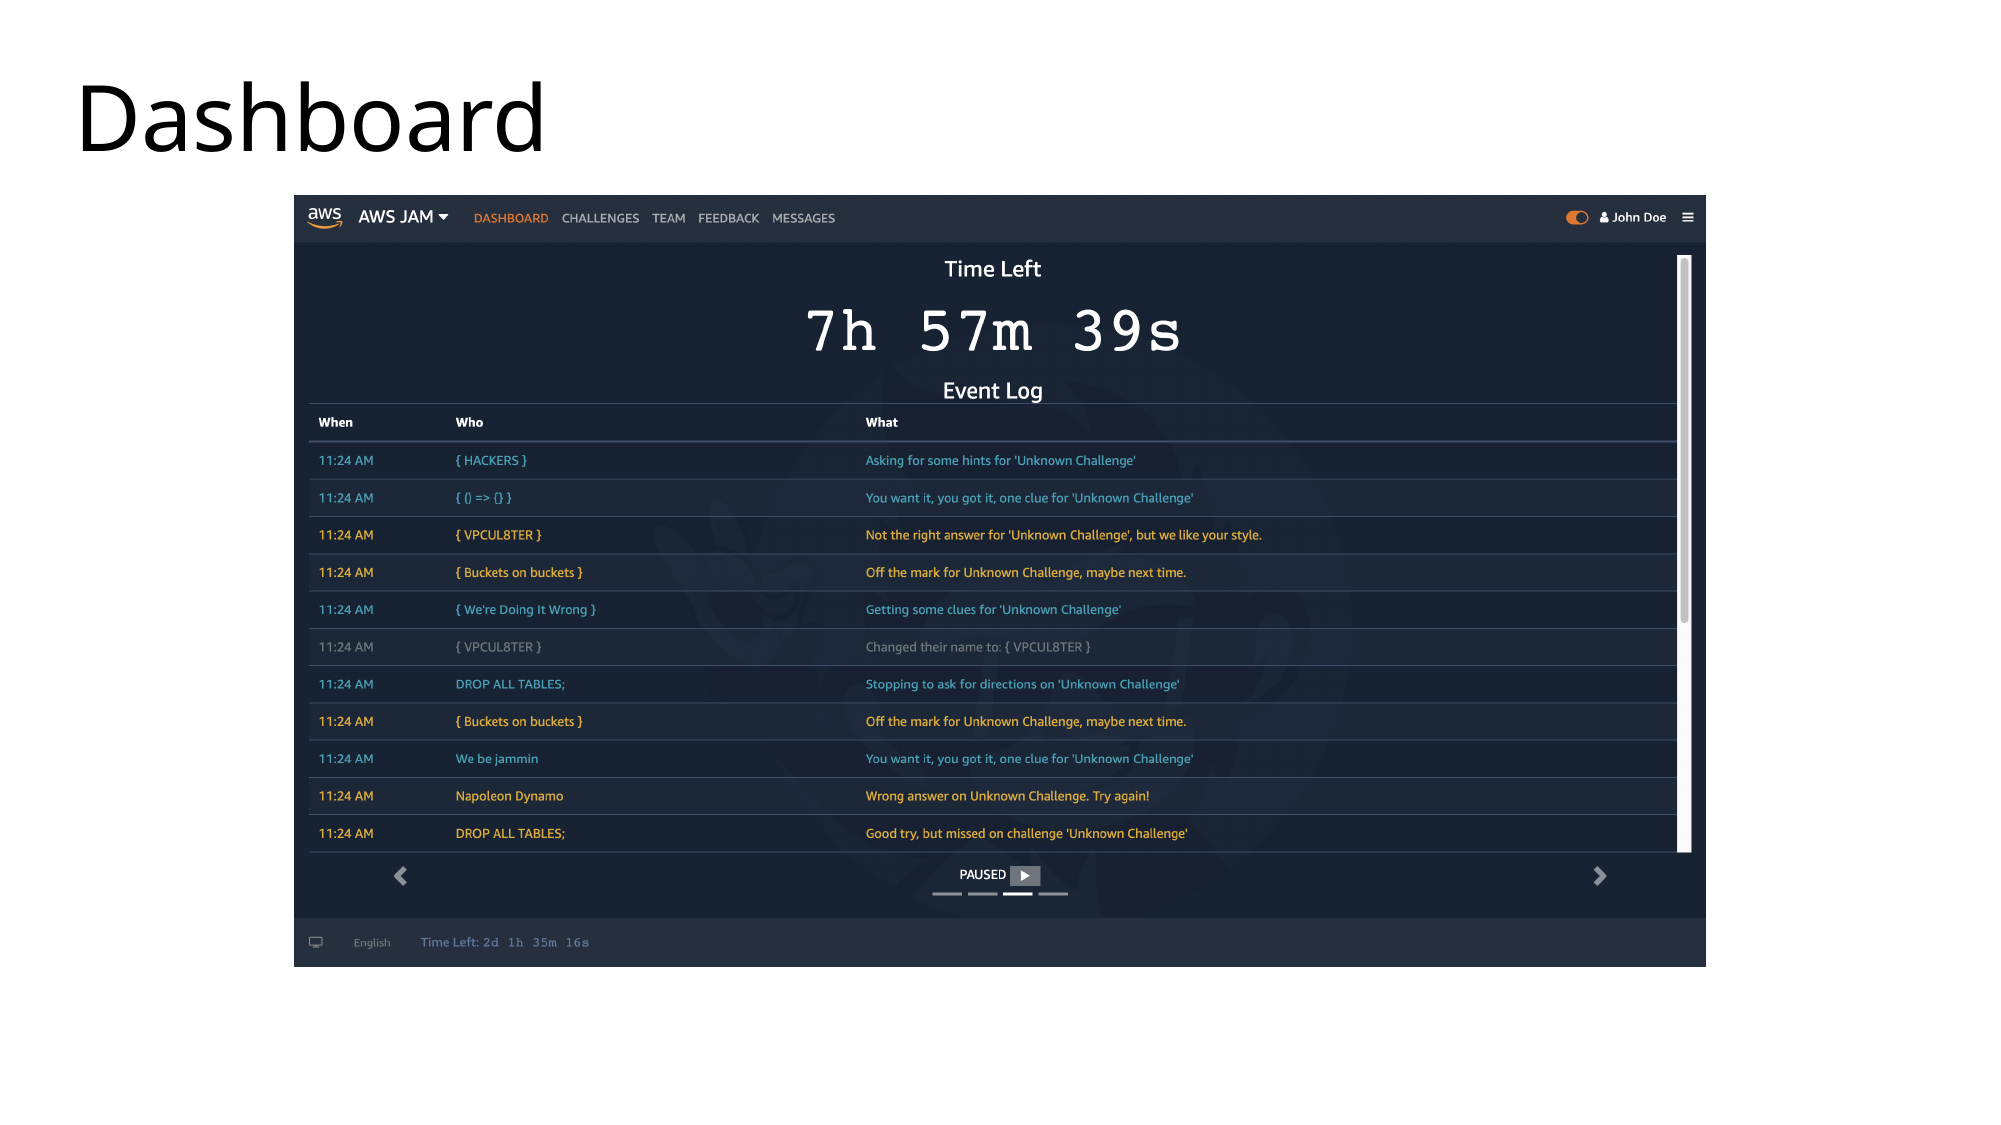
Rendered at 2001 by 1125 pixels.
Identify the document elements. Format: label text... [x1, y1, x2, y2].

picture [294, 194, 1706, 967]
title Dashboard [44, 47, 1956, 196]
